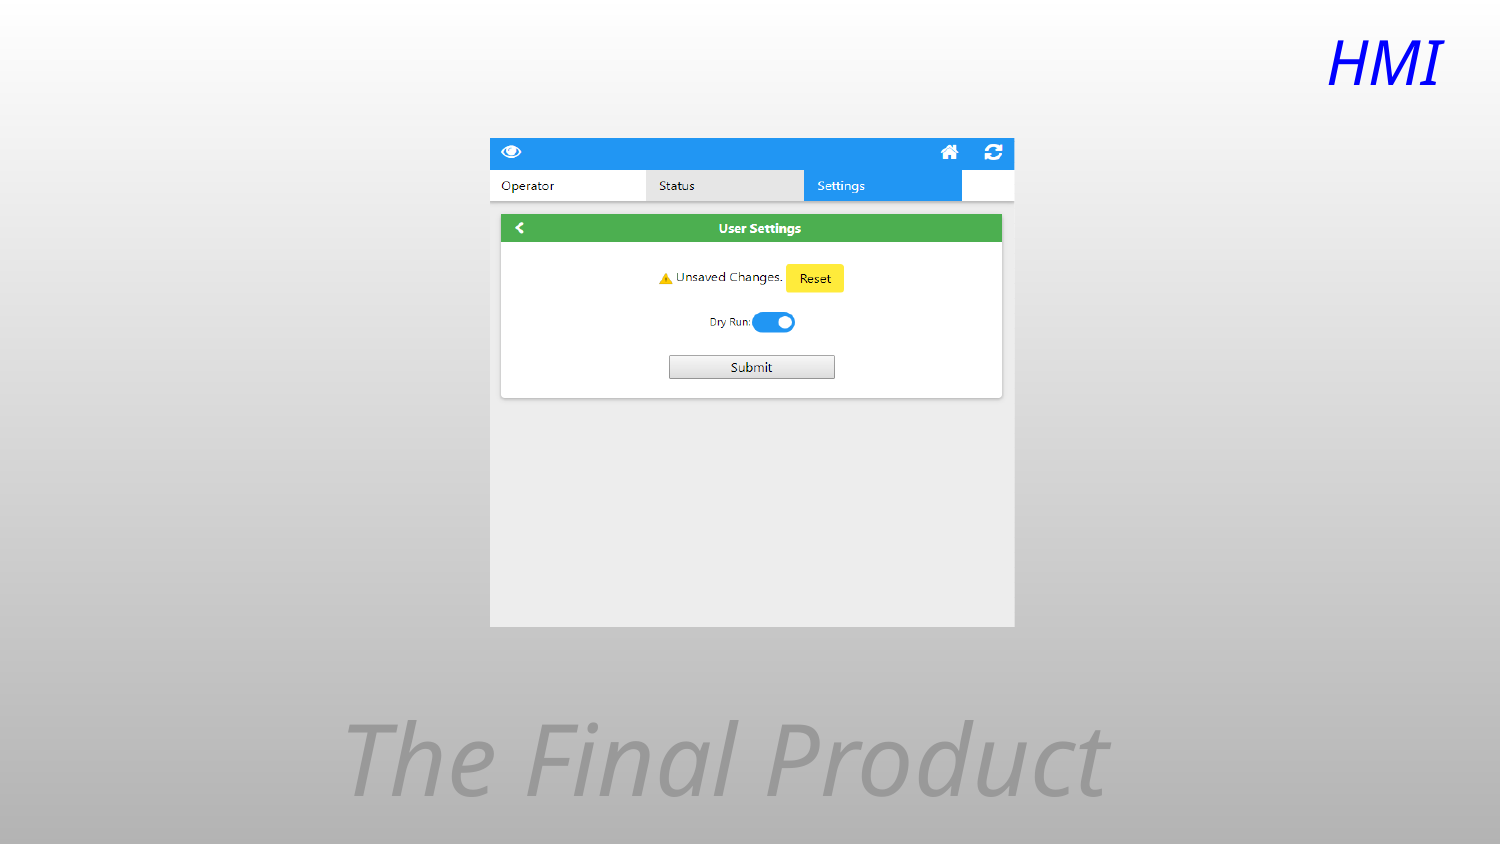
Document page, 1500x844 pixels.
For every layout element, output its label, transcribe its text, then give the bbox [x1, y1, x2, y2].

picture [489, 138, 1015, 627]
text_box The Final Product [324, 695, 1175, 817]
text_box HMI [1311, 0, 1500, 122]
